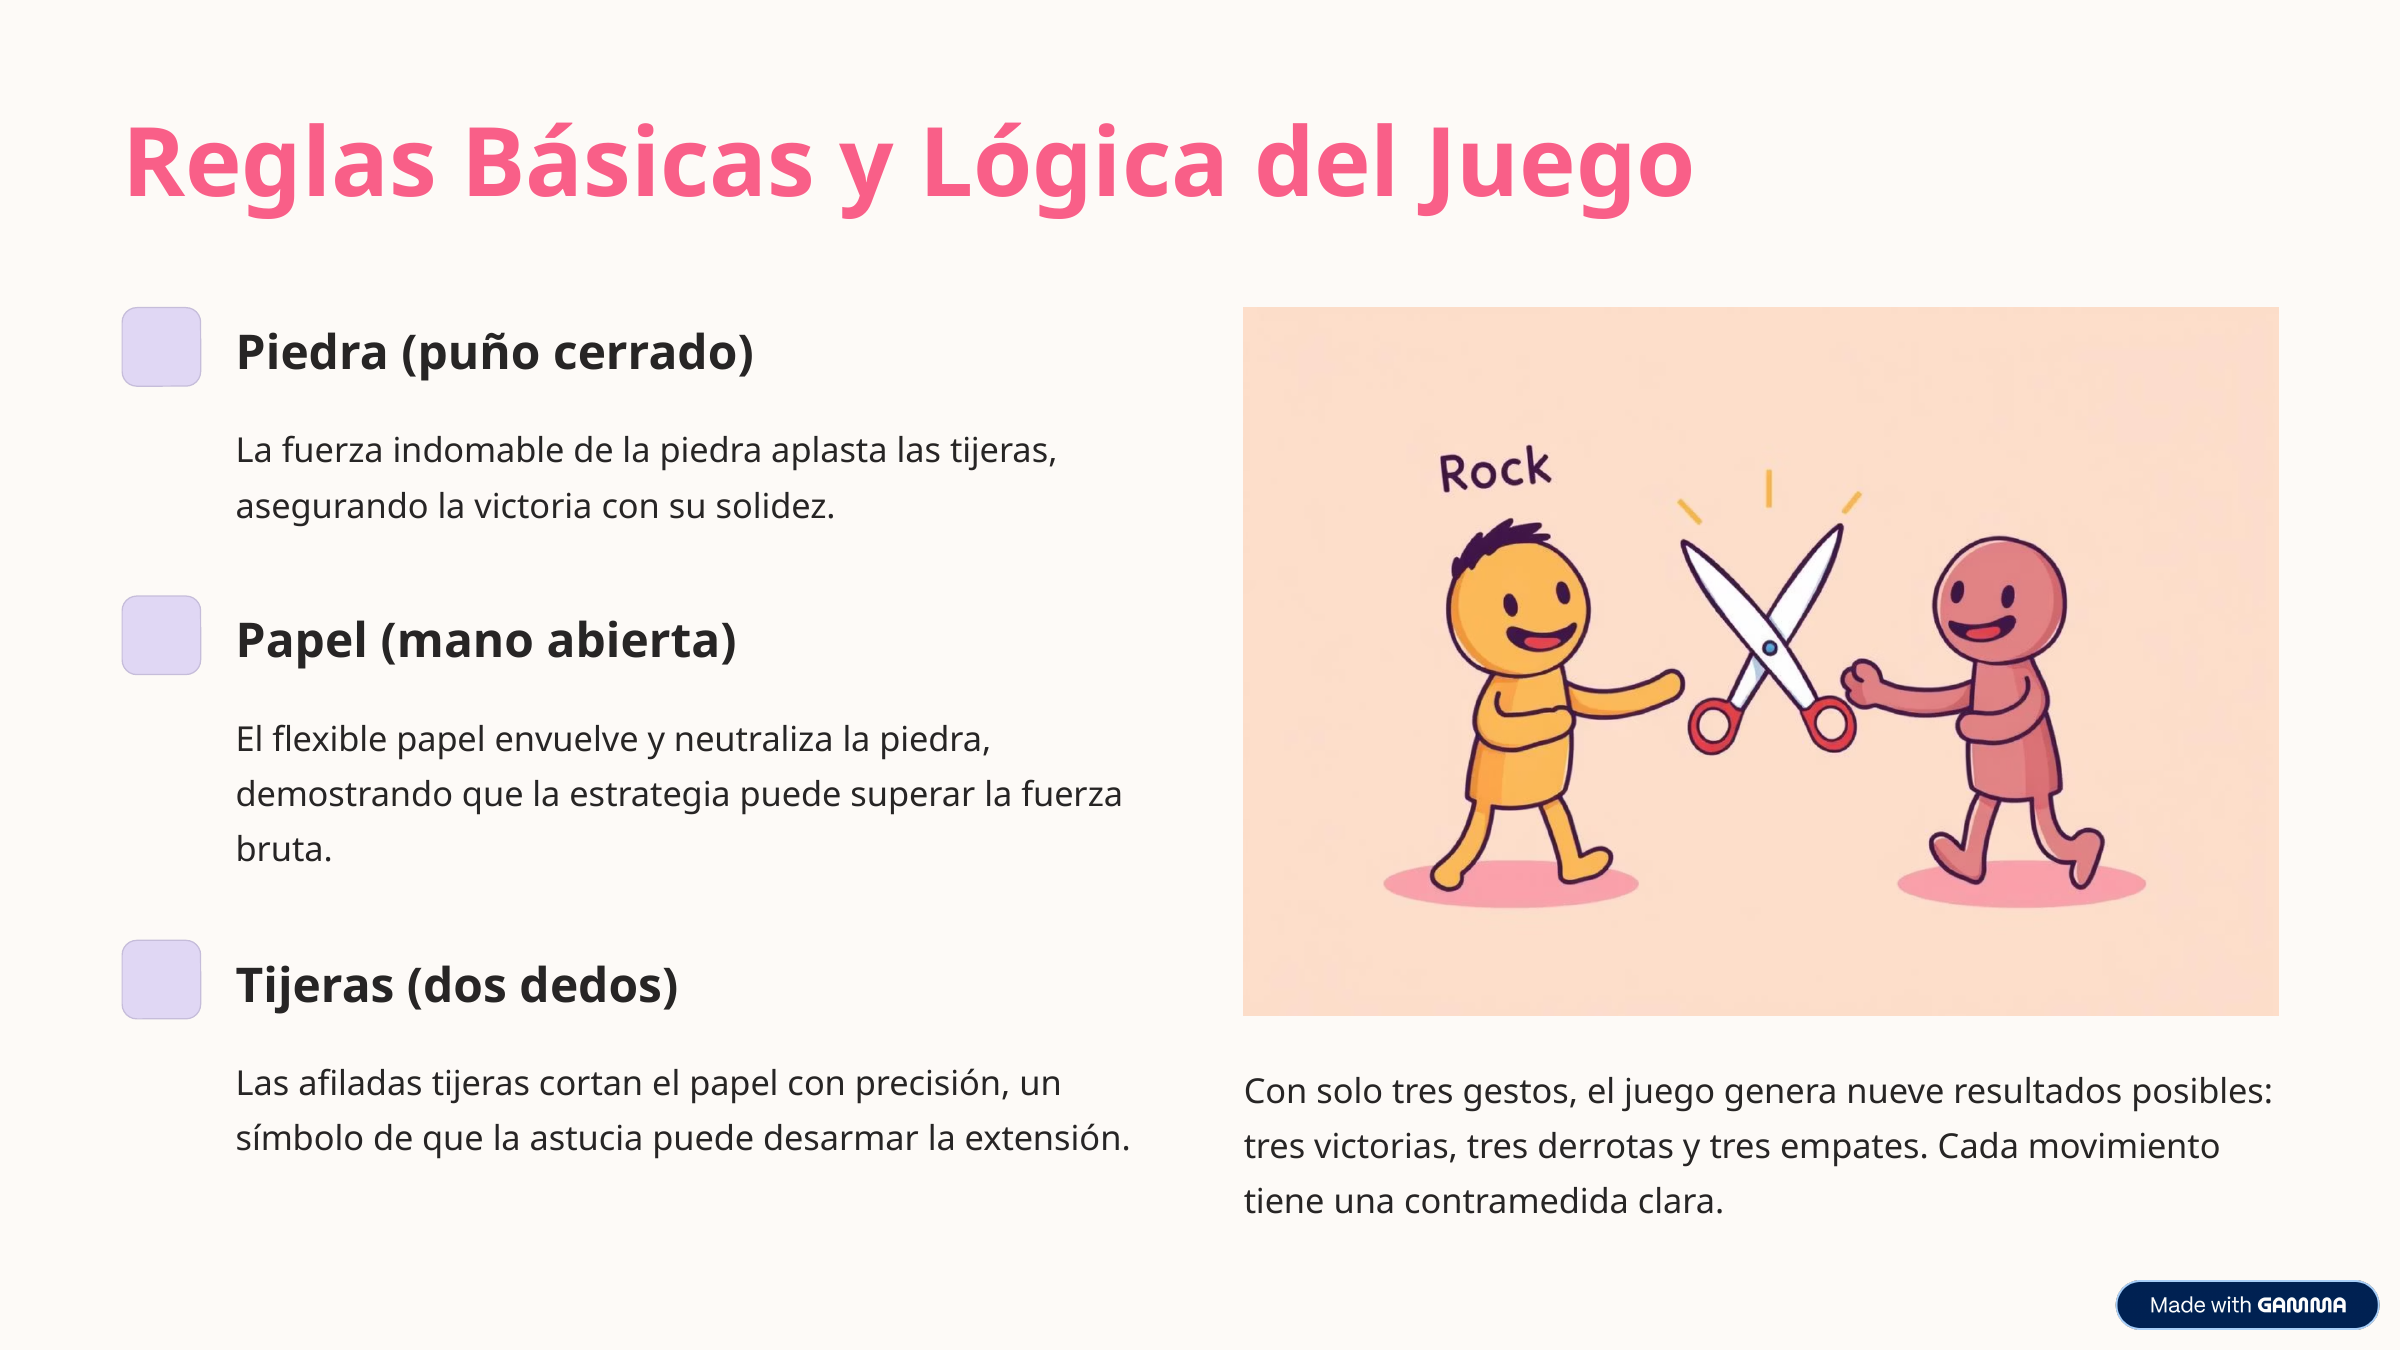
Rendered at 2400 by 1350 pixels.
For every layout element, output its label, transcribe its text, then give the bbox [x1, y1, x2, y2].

text_box El flexible papel envuelve y neutraliza la piedra, demostrando que la estrategia puede superar la fuerza bruta. [235, 702, 1158, 871]
picture [2106, 1271, 2389, 1339]
text_box [122, 307, 201, 387]
text_box Las afiladas tijeras cortan el papel con precisión, un símbolo de que la astucia puede desarmar la extensión. [235, 1047, 1158, 1159]
text_box Papel (mano abierta) [235, 608, 716, 668]
text_box La fuerza indomable de la piedra aplasta las tijeras, asegurando la victoria con su solidez. [235, 414, 1158, 527]
picture [1243, 307, 2279, 1016]
text_box [122, 596, 201, 675]
text_box Piedra (puño cerrado) [235, 319, 718, 380]
text_box Tijeras (dos dedos) [235, 952, 716, 1013]
text_box Con solo tres gestos, el juego genera nueve resultados posibles: tres victorias, tres derrotas y tres empates. Cada movimiento tiene una contramedida clara. [1243, 1055, 2279, 1223]
text_box Reglas Básicas y Lógica del Juego [122, 95, 1555, 216]
text_box [122, 940, 201, 1019]
